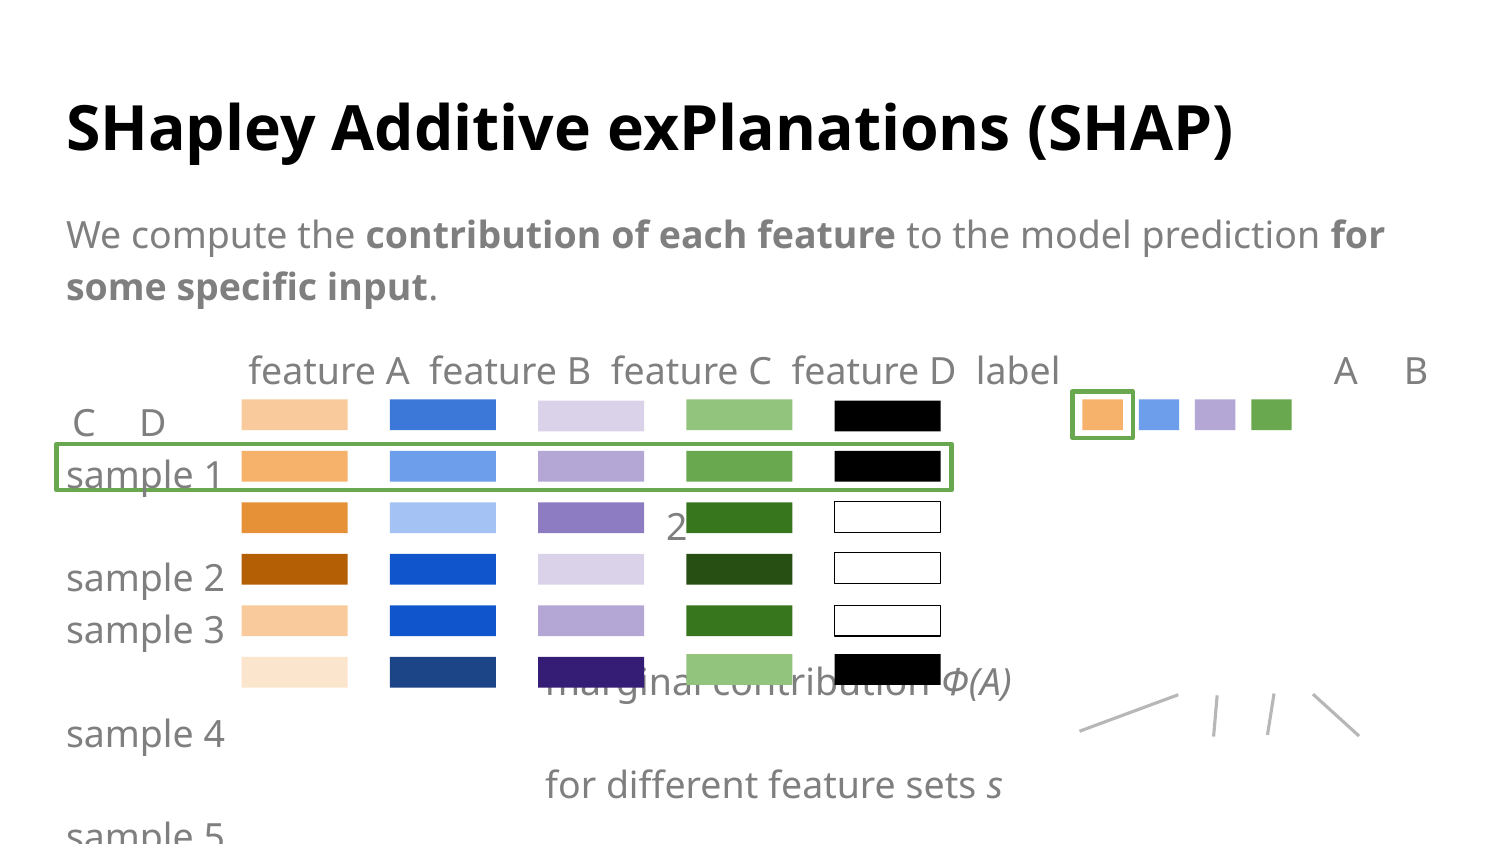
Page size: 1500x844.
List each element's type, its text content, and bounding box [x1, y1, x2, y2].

text_box [241, 399, 348, 431]
text_box [241, 553, 348, 585]
text_box [538, 450, 645, 482]
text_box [1267, 693, 1275, 736]
text_box [241, 450, 348, 482]
text_box [389, 502, 496, 534]
text_box [389, 553, 496, 585]
text_box [686, 502, 793, 534]
text_box [538, 605, 645, 637]
text_box [538, 553, 645, 585]
text_box [241, 656, 348, 688]
text_box [834, 605, 941, 637]
text_box [538, 400, 645, 432]
text_box [241, 502, 348, 534]
text_box [834, 400, 941, 432]
text_box [834, 450, 941, 482]
text_box [389, 605, 496, 637]
text_box [389, 399, 496, 431]
text_box [538, 502, 645, 534]
text_box [1251, 399, 1292, 431]
title SHapley Additive exPlanations (SHAP) [51, 72, 1476, 176]
text_box [538, 656, 645, 688]
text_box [1079, 694, 1179, 732]
text_box [834, 501, 941, 533]
list We compute the contribution of each feature to the model prediction for some specific input. feature A feature B feature C feature D label A B C D sample 1 2 sample 2 sample 3 marginal contribution Φ(A) sample 4 for different feature sets s sample 5 sample 6 Φ(A) = f(s+A) - f(s-A) A B _ _ B _ _ [51, 189, 1476, 750]
text_box [686, 553, 793, 585]
text_box [389, 656, 496, 688]
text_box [1213, 695, 1218, 737]
text_box [686, 450, 793, 482]
text_box [834, 552, 941, 584]
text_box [1312, 693, 1360, 737]
text_box [1194, 399, 1236, 431]
text_box [389, 450, 496, 482]
text_box [1138, 399, 1180, 431]
text_box [686, 399, 793, 431]
text_box [834, 654, 941, 685]
text_box [241, 605, 348, 637]
text_box [686, 654, 793, 685]
text_box [1072, 391, 1133, 438]
text_box [686, 605, 793, 637]
